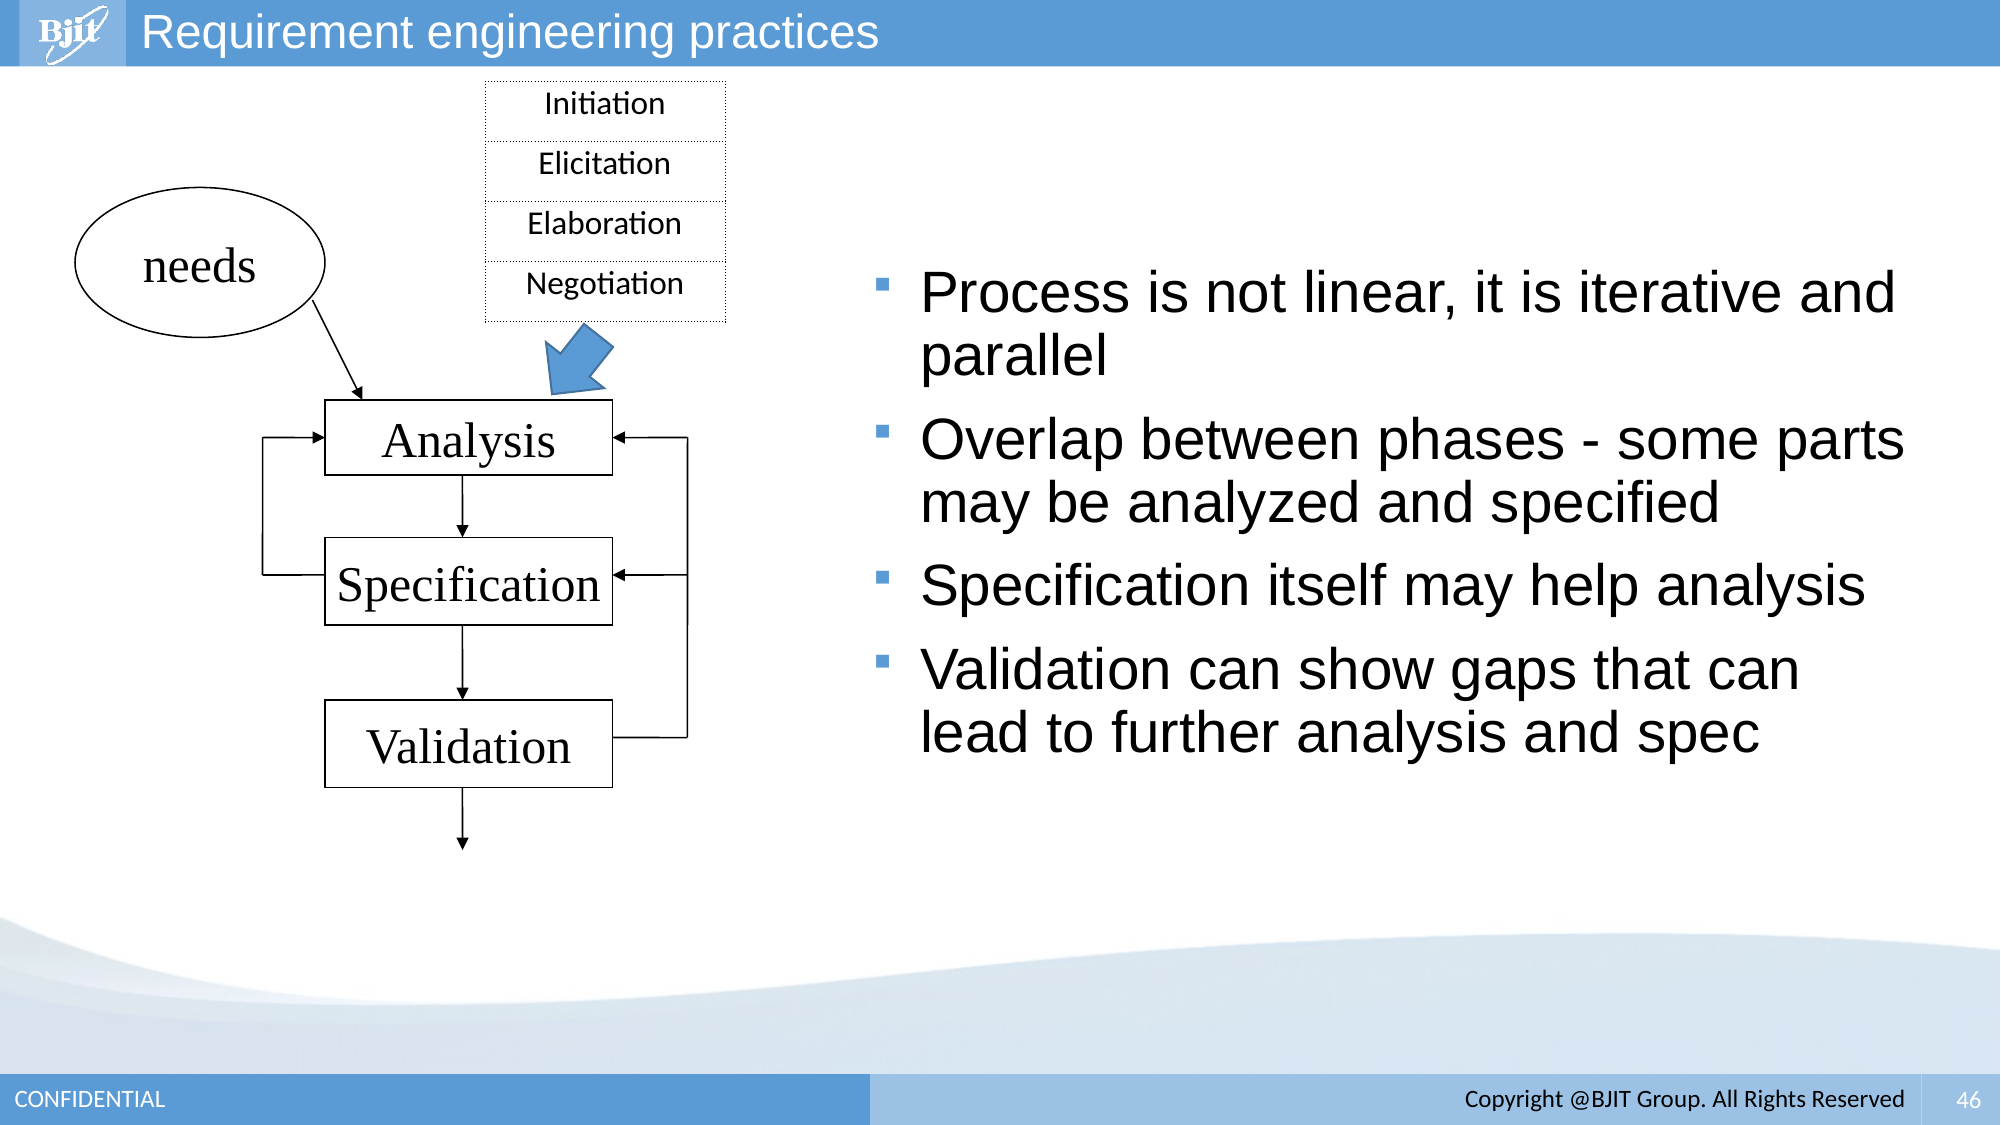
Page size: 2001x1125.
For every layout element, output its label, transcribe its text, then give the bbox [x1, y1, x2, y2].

title Requirement engineering practices [125, 0, 1923, 67]
text_box Analysis [324, 399, 613, 475]
table_cell Negotiation [485, 262, 725, 322]
text_box [456, 474, 469, 538]
text_box needs [75, 187, 325, 338]
table_cell Elicitation [485, 142, 725, 202]
table_header Initiation [485, 82, 725, 142]
text_box [456, 787, 469, 850]
list Process is not linear, it is iterative and parallel Overlap between phases - some parts may be analyzed and specified Specification itself may help analysis Validation can show gaps that can lead to further analysis and spec [837, 254, 1925, 975]
text_box Validation [324, 699, 613, 788]
text_box Specification [324, 537, 613, 625]
picture [37, 0, 110, 71]
text_box [262, 431, 325, 444]
table_cell Elaboration [485, 202, 725, 262]
text_box [199, 12, 1475, 863]
text_box [612, 568, 688, 582]
text_box [456, 624, 469, 700]
picture [0, 645, 2000, 1074]
text_box [312, 299, 363, 400]
text_box [612, 431, 688, 444]
text_box [544, 322, 615, 396]
